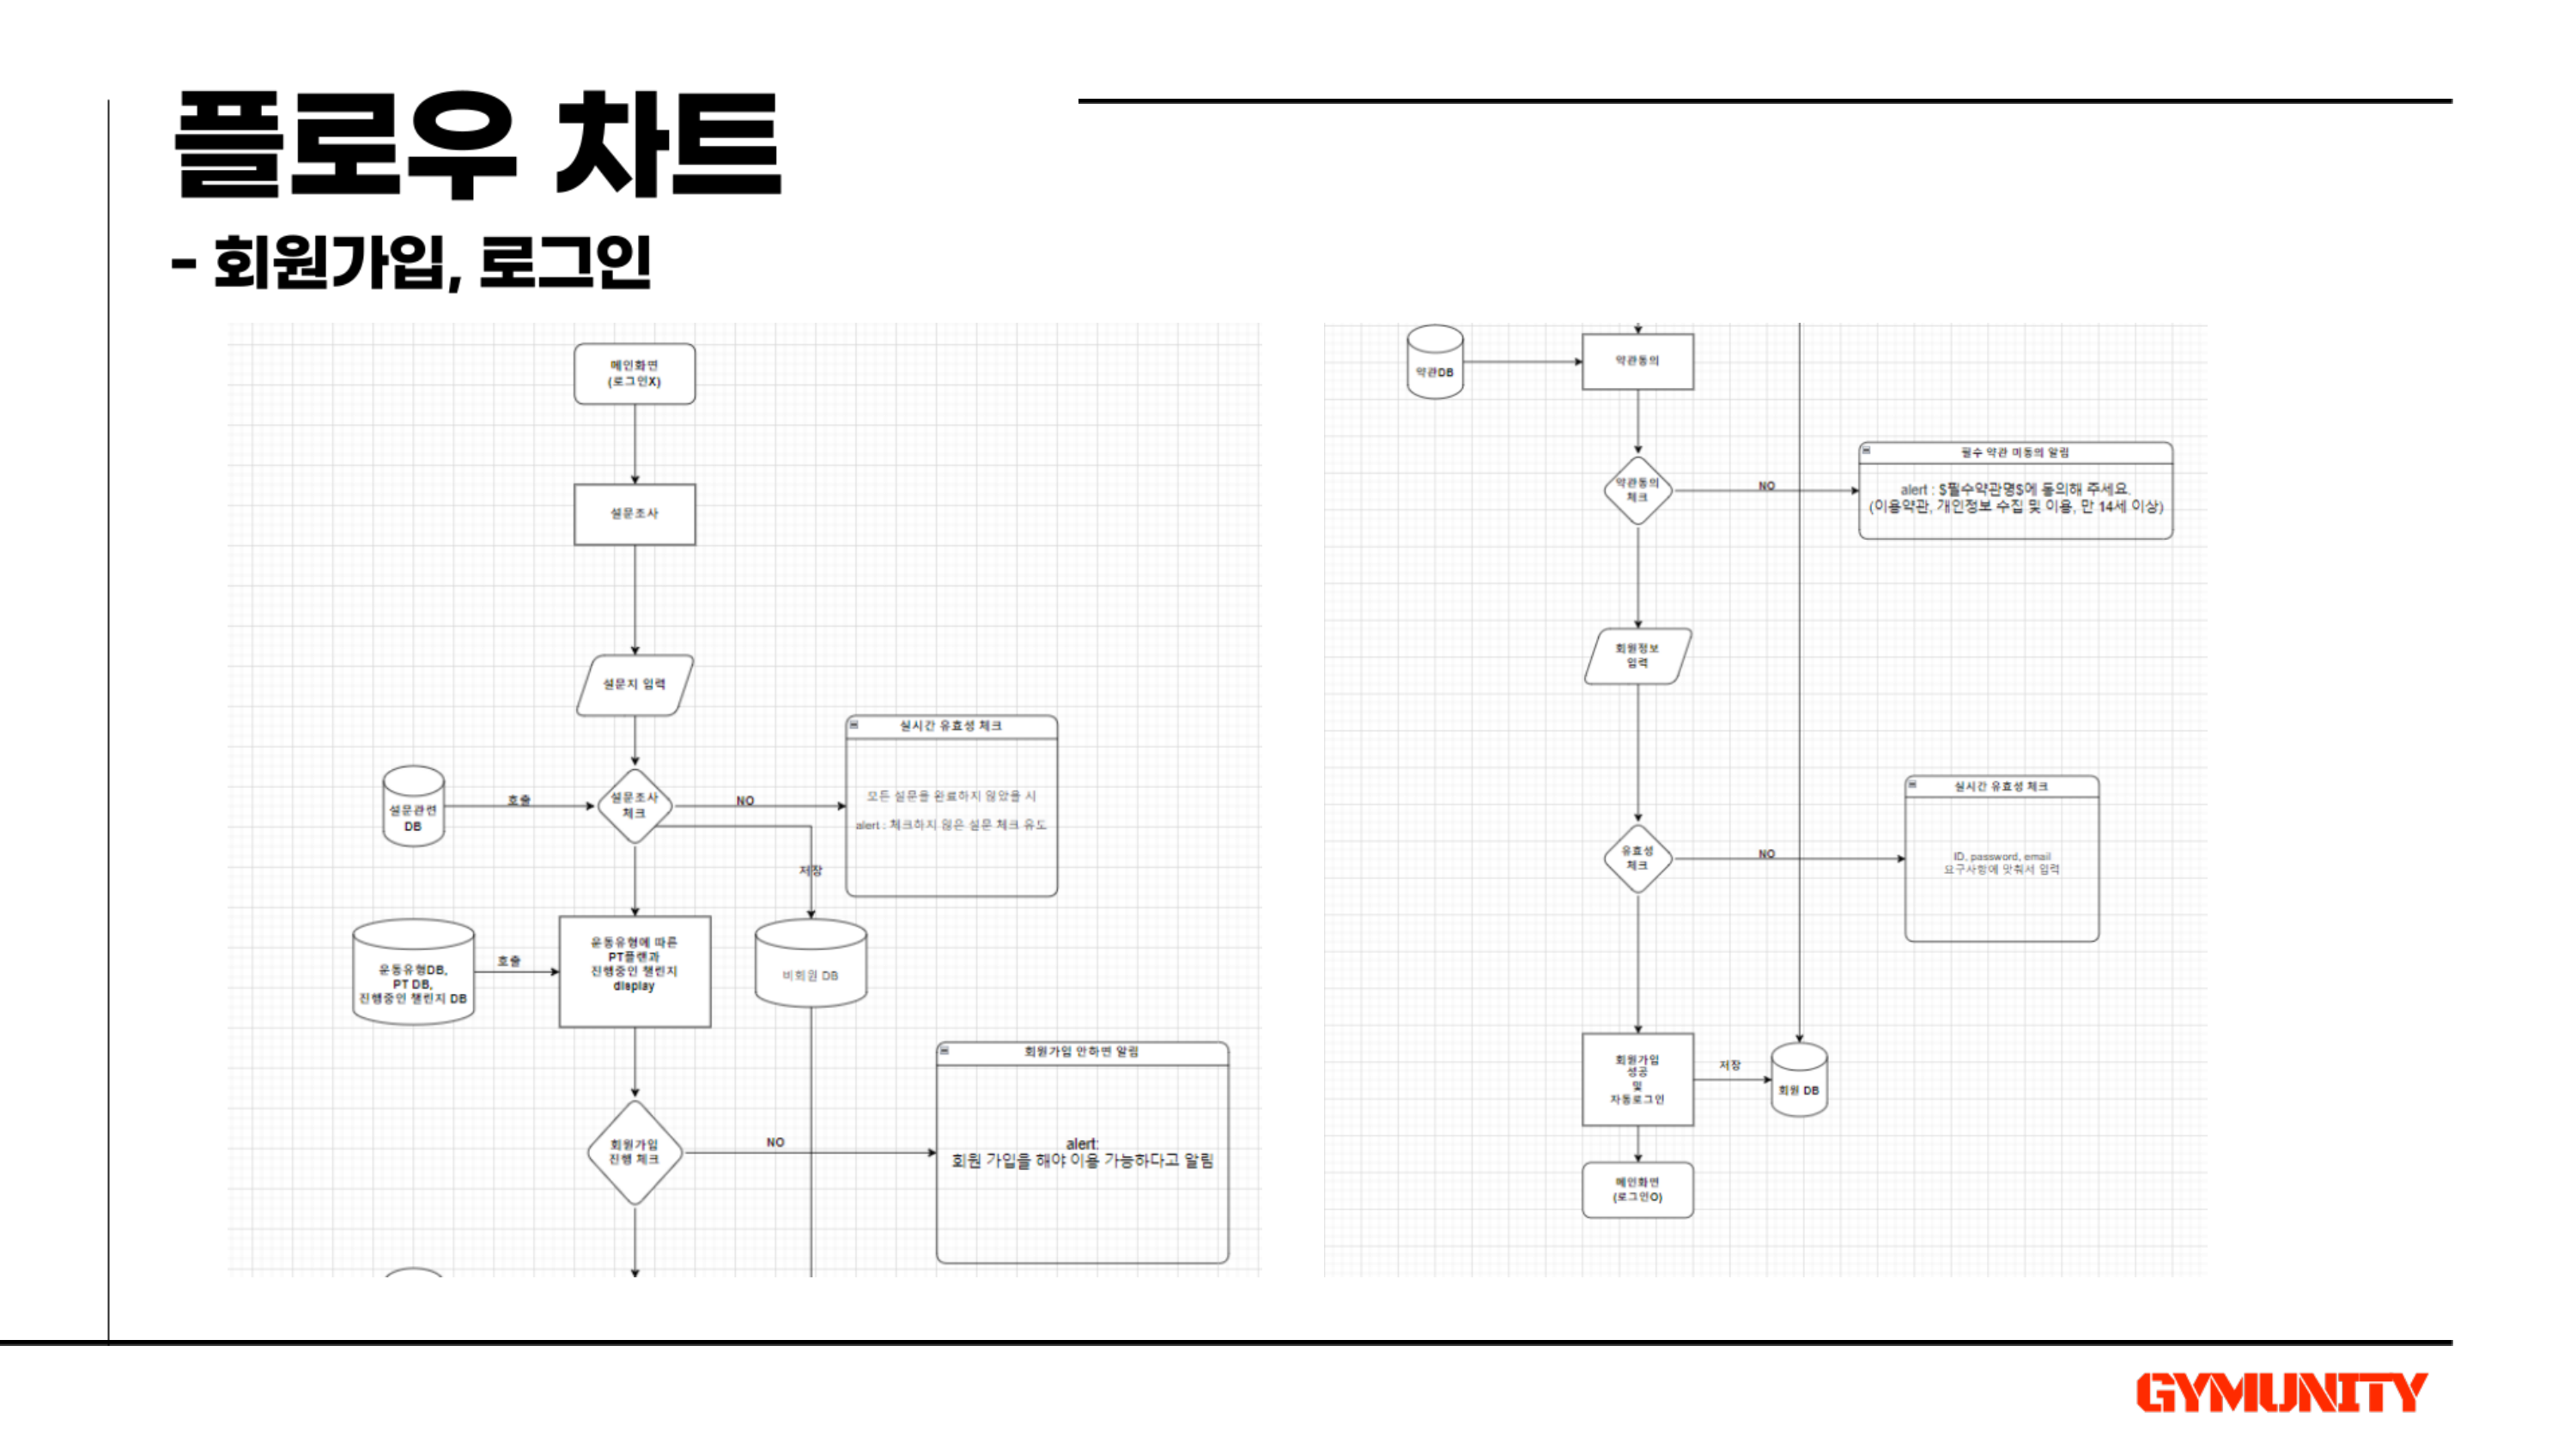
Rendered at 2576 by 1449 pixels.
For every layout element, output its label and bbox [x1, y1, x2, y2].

text_box [1078, 98, 2454, 105]
text_box [228, 322, 1262, 1278]
picture [2114, 1316, 2492, 1449]
picture [130, 22, 909, 431]
text_box [0, 1340, 2110, 1346]
text_box [0, 720, 224, 724]
text_box [1324, 322, 2208, 1278]
